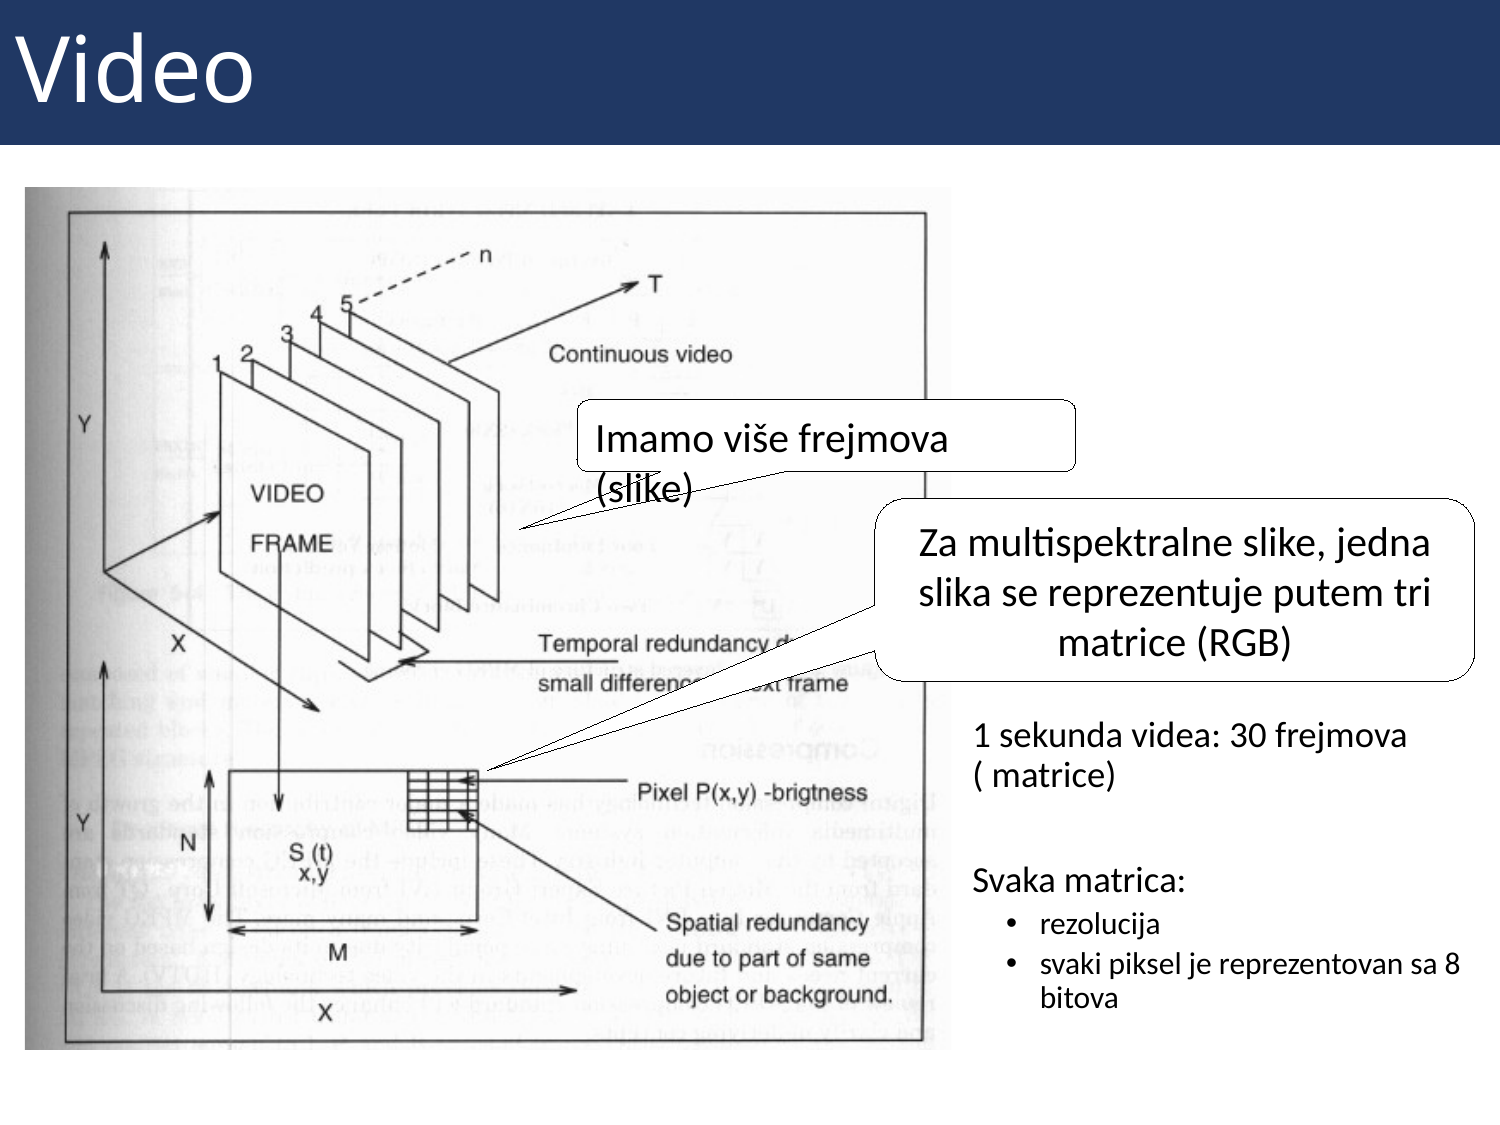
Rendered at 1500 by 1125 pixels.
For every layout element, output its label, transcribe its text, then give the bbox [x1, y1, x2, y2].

picture [24, 187, 952, 1050]
text_box Za multispektralne slike, jedna slika se reprezentuje putem tri matrice (RGB) [952, 498, 1475, 682]
title Video [0, 0, 1500, 145]
text_box Imamo više frejmova (slike) [952, 399, 1076, 472]
